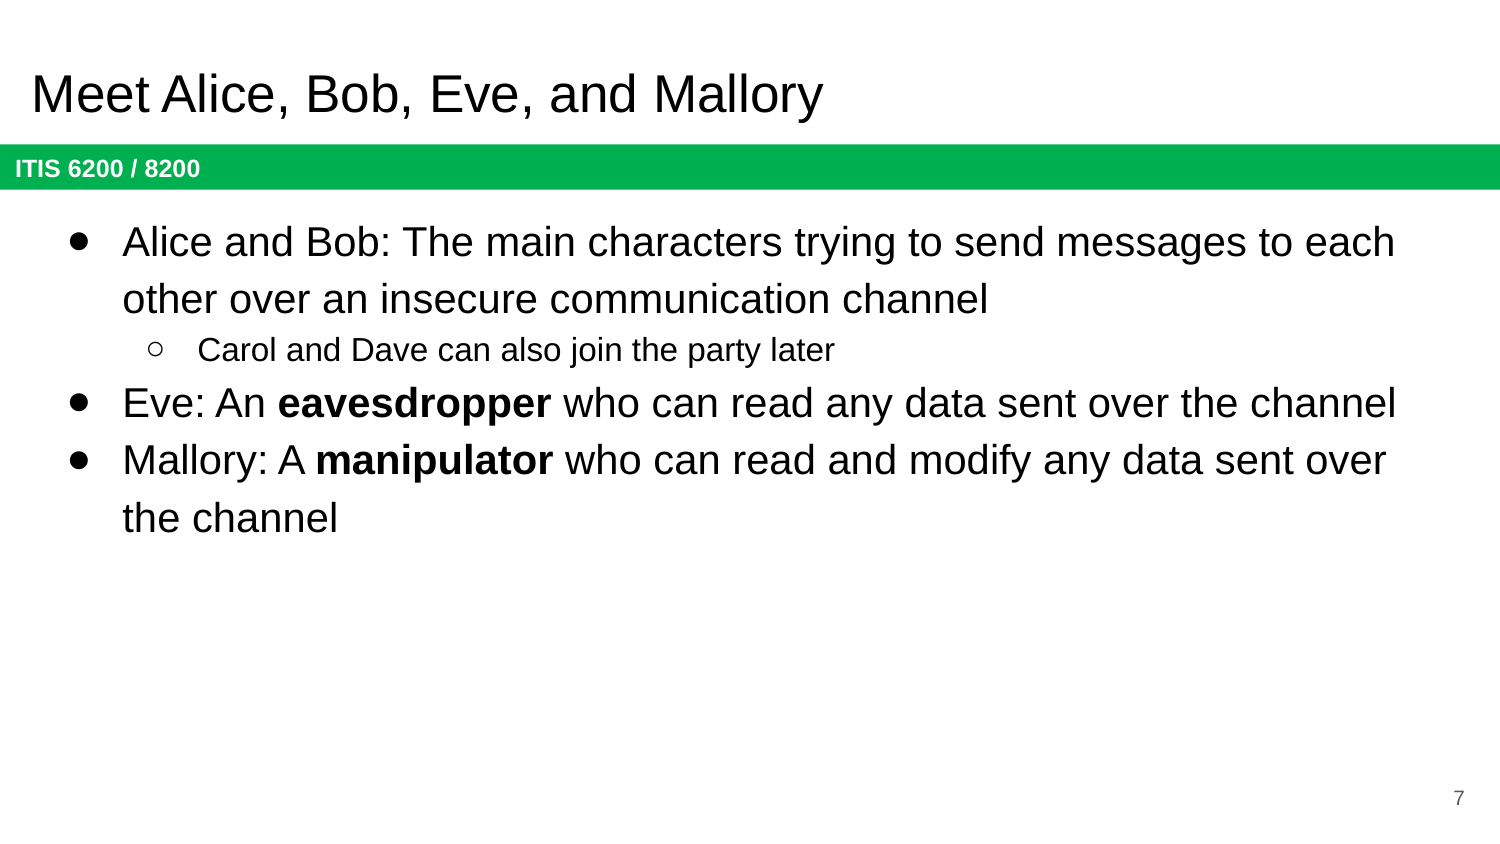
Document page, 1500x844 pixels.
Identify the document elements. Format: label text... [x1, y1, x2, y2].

list Alice and Bob: The main characters trying to send messages to each other over an insecure communication channel Carol and Dave can also join the party later Eve: An eavesdropper who can read any data sent over the channel Mallory: A manipulator who can read and modify any data sent over the channel [32, 192, 1431, 549]
title Meet Alice, Bob, Eve, and Mallory [16, 44, 1415, 139]
slide_number 7 [1389, 764, 1480, 830]
